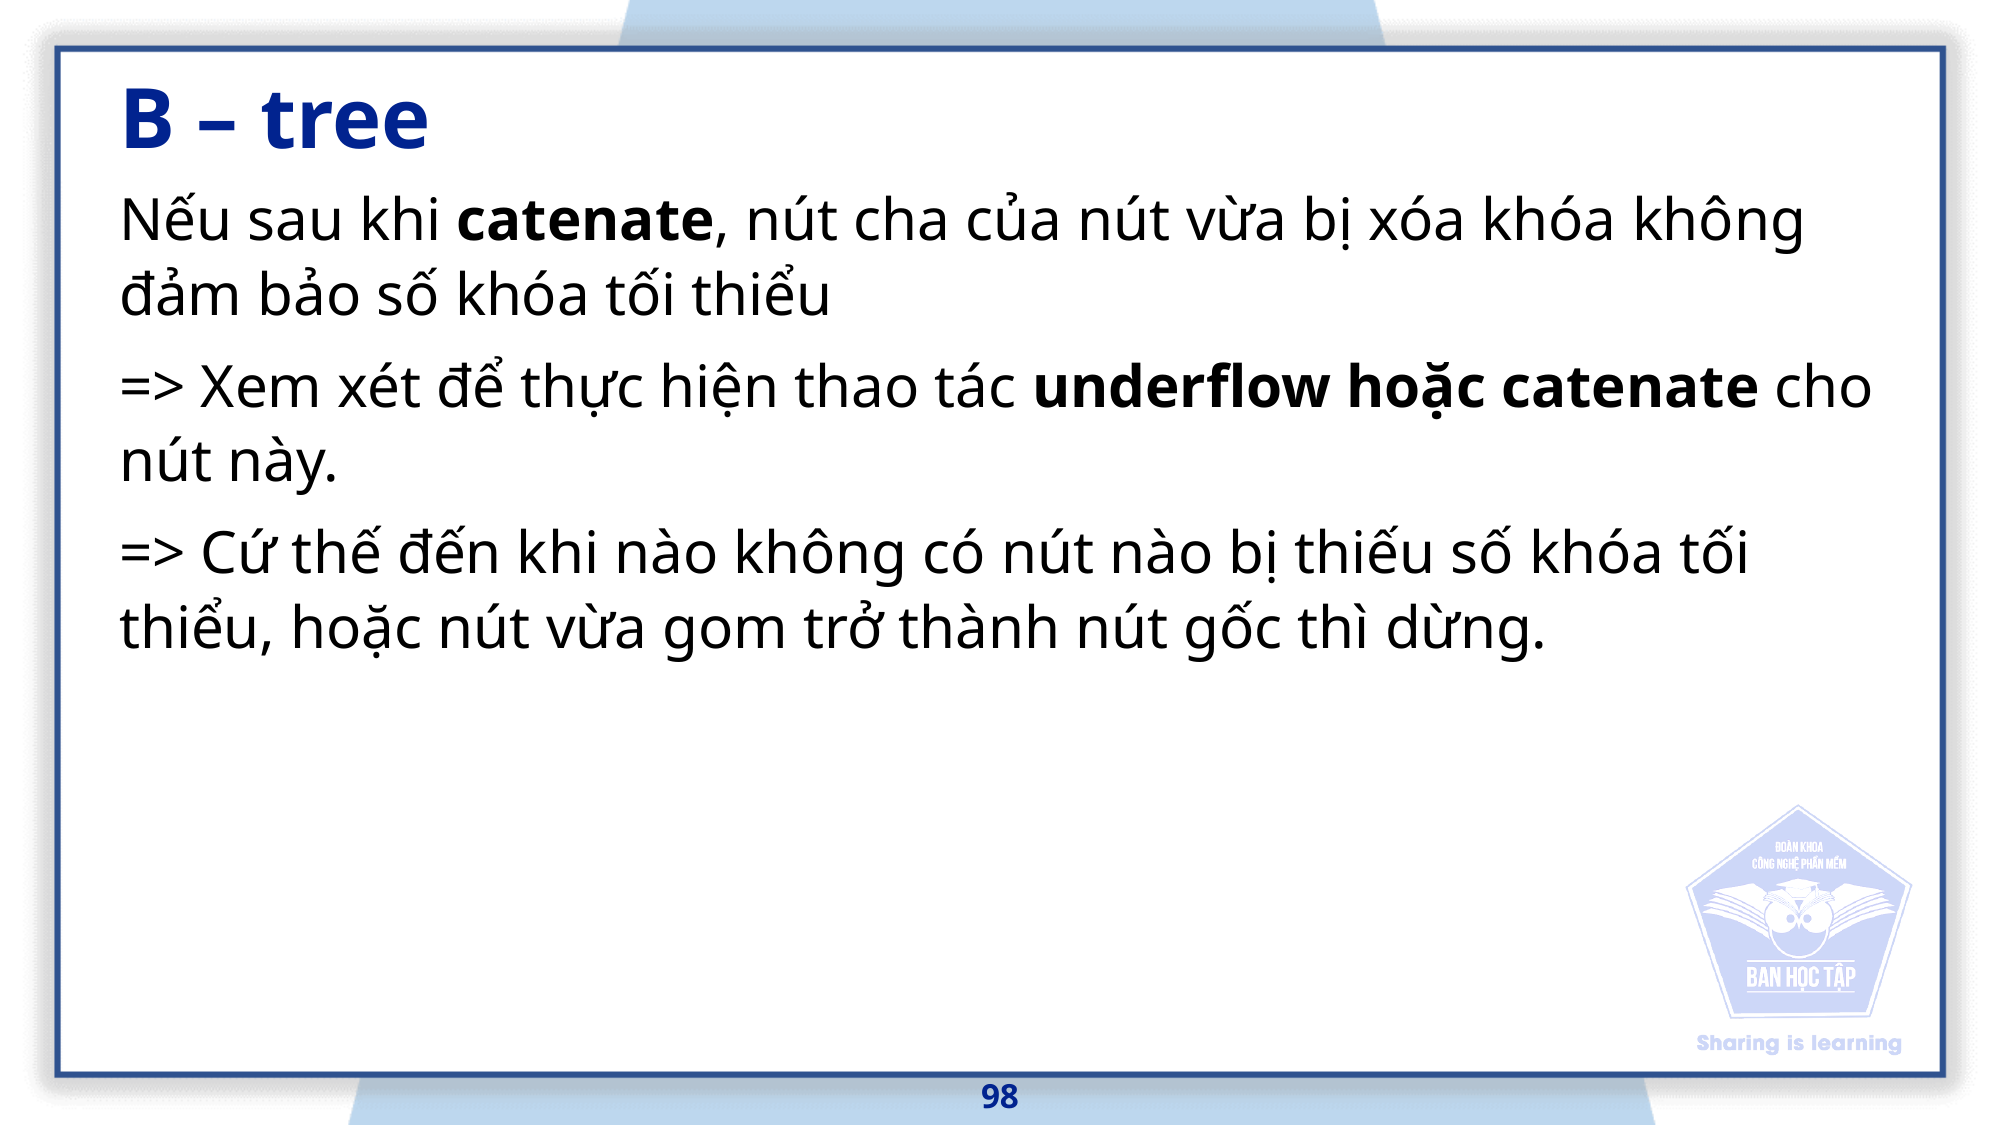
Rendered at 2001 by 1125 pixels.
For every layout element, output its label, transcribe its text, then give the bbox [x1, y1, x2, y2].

picture [0, 0, 2001, 1125]
title B – tree [104, 54, 1896, 170]
text_box Nếu sau khi catenate, nút cha của nút vừa bị xóa khóa không đảm bảo số khóa tối thiểu => Xem xét để thực hiện thao tác underflow hoặc catenate cho nút này. => Cứ thế đến khi nào không có nút nào bị thiếu số khóa tối thiểu, hoặc nút vừa gom trở thành nút gốc thì dừng. [104, 170, 1896, 1125]
